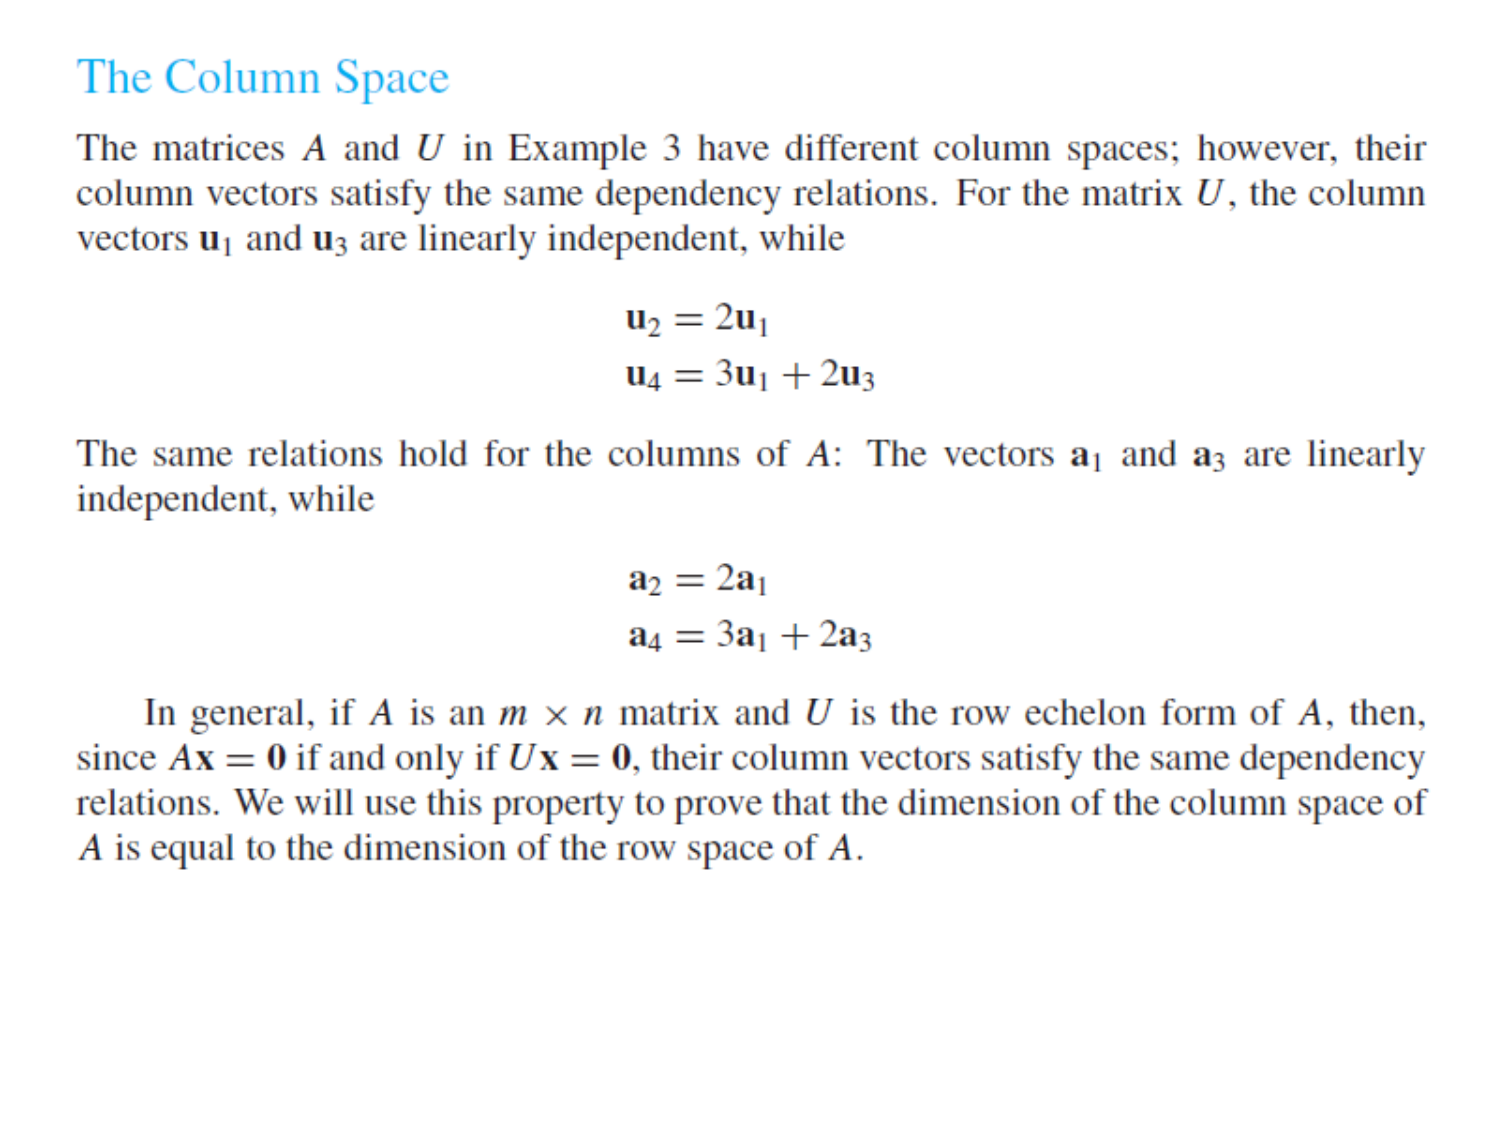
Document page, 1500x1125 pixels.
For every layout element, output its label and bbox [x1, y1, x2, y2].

picture [38, 37, 1485, 881]
